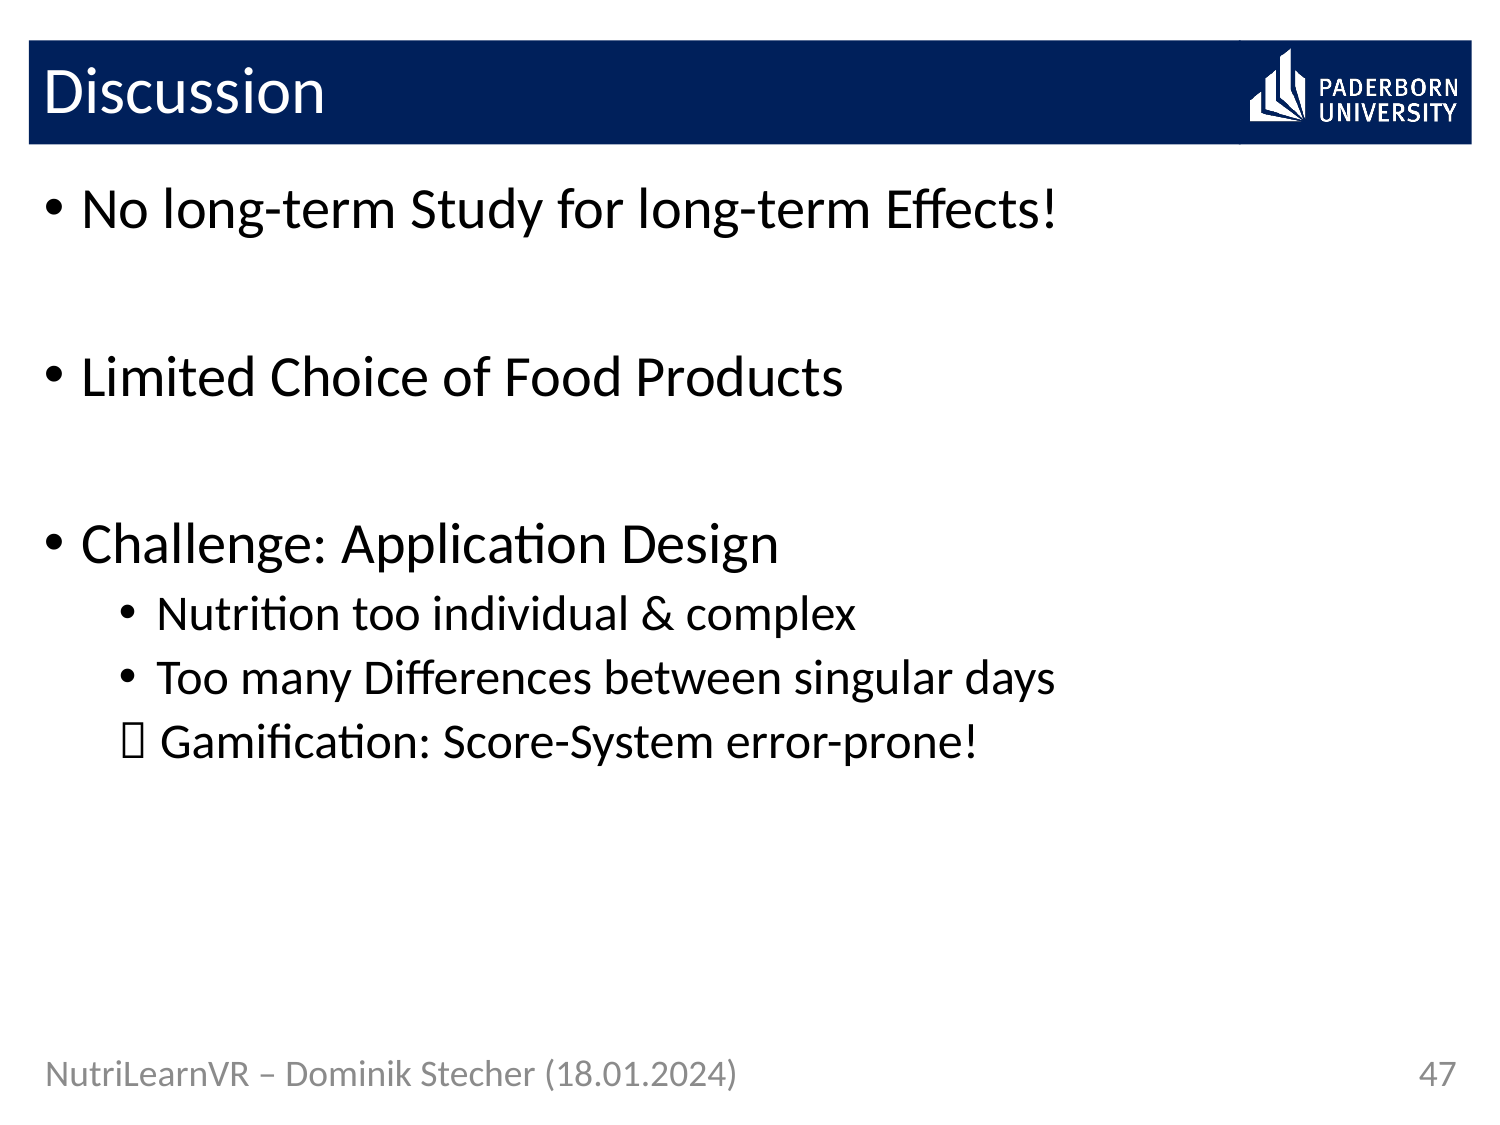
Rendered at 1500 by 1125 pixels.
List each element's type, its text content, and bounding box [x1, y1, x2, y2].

slide_number 47 [1134, 1041, 1472, 1101]
picture [1250, 48, 1457, 122]
list No long-term Study for long-term Effects! Limited Choice of Food Products Challenge: Application Design Nutrition too individual & complex Too many Differences between singular days  Gamification: Score-System error-prone! [28, 170, 1471, 1030]
title Discussion [28, 40, 1241, 145]
